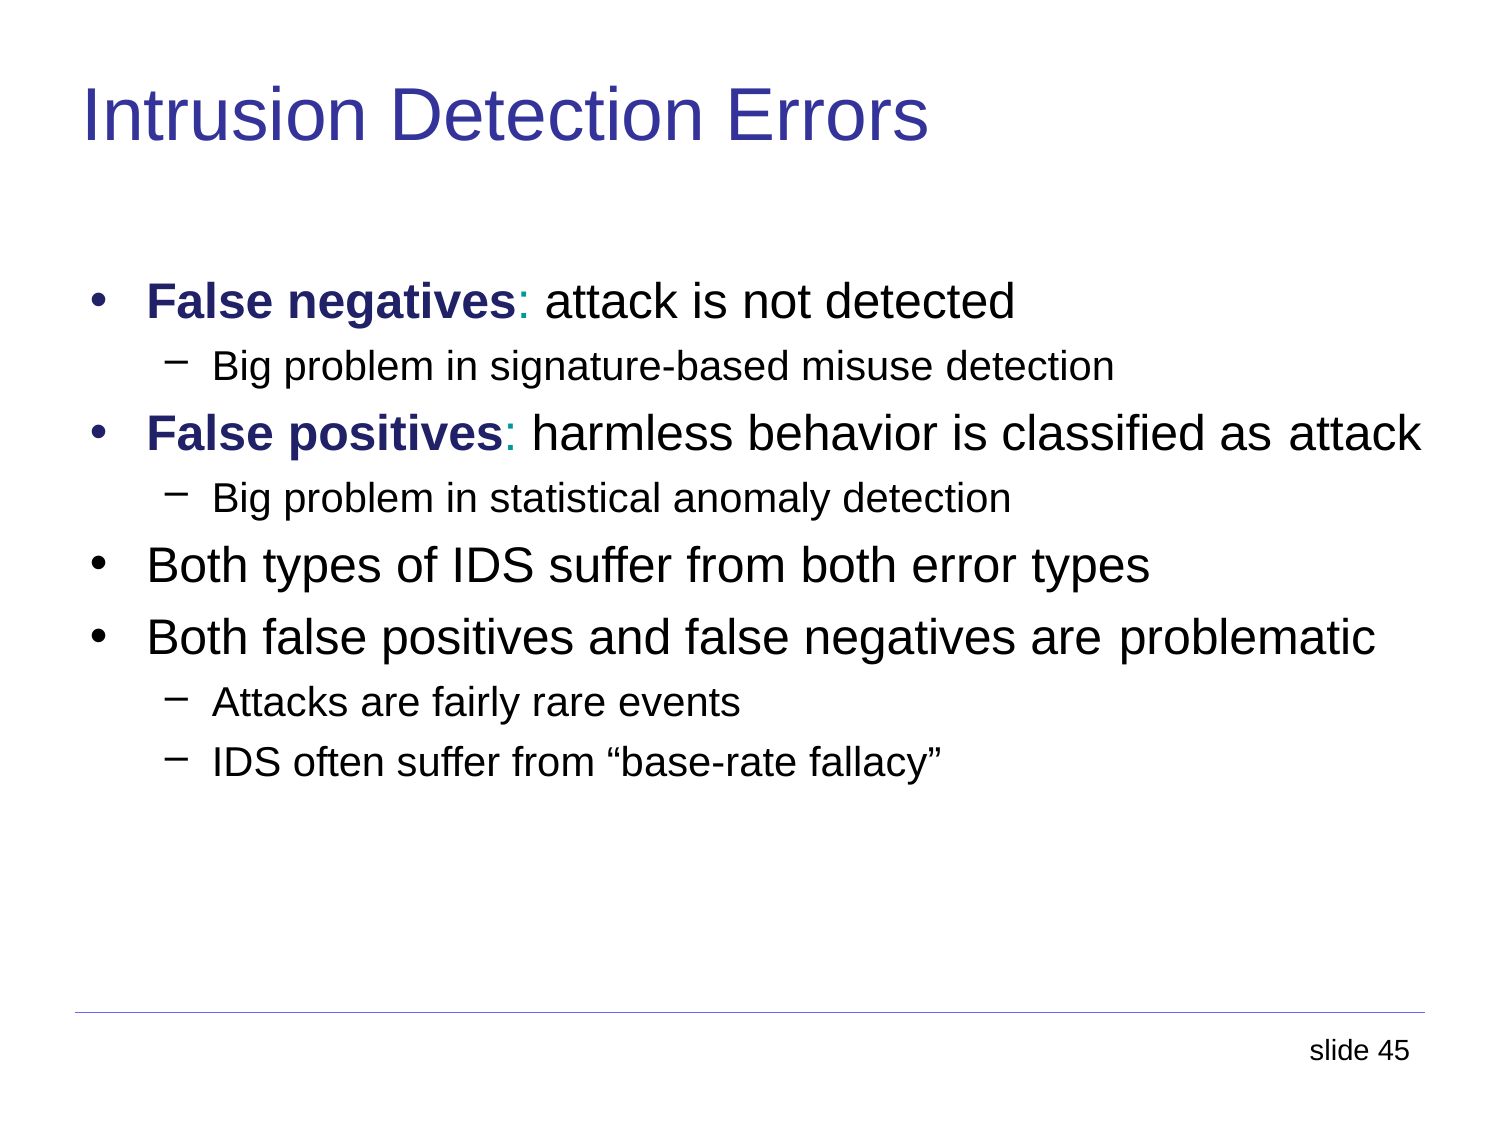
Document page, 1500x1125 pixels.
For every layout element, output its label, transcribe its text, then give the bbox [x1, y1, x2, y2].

text_box False negatives: attack is not detected Big problem in signature-based misuse detection False positives: harmless behavior is classified as attack Big problem in statistical anomaly detection Both types of IDS suffer from both error types Both false positives and false negatives are problematic Attacks are fairly rare events IDS often suffer from “base-rate fallacy” [87, 254, 1428, 786]
title Intrusion Detection Errors [79, 63, 934, 254]
text_box slide 45 [1307, 1029, 1413, 1067]
